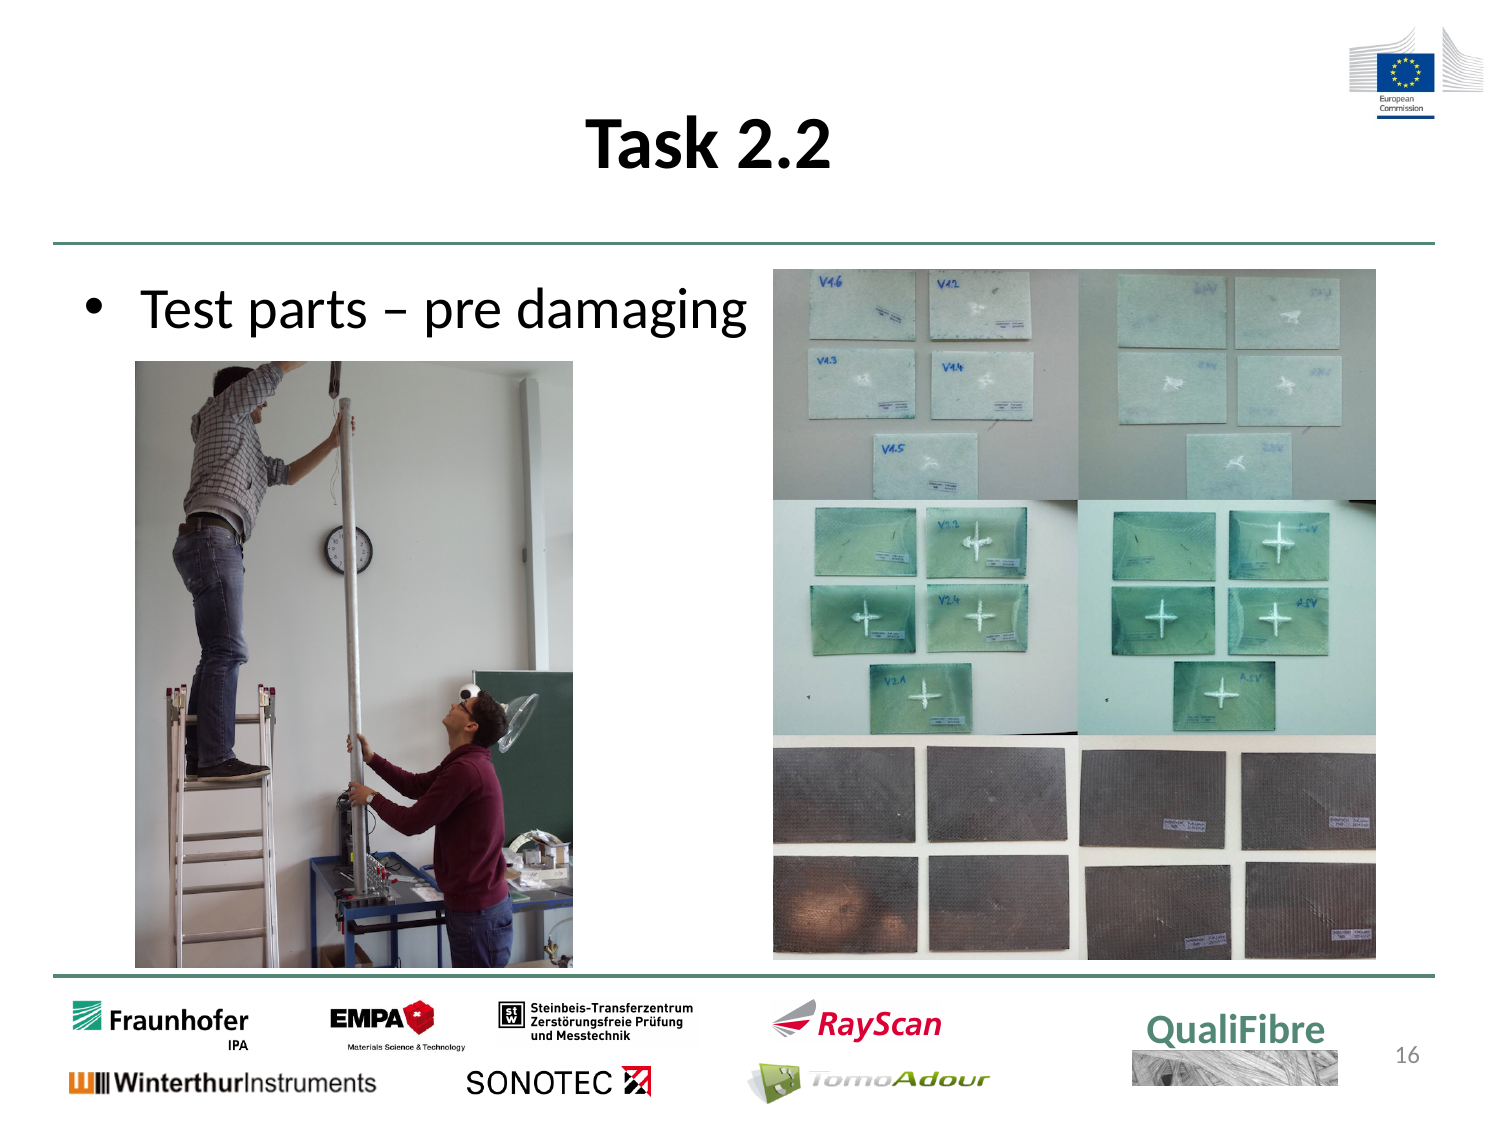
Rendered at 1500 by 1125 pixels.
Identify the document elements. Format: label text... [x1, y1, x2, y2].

title Task 2.2 [74, 44, 1343, 233]
list Test parts – pre damaging [68, 262, 1420, 965]
picture [71, 999, 249, 1051]
picture [467, 1066, 651, 1097]
picture [1132, 1050, 1338, 1086]
picture [69, 1072, 377, 1095]
picture [1340, 19, 1490, 129]
slide_number 16 [1358, 1023, 1436, 1084]
picture [771, 999, 941, 1043]
picture [743, 1059, 993, 1108]
picture [496, 997, 698, 1048]
picture [135, 361, 574, 968]
picture [322, 987, 473, 1063]
picture [773, 269, 1377, 960]
